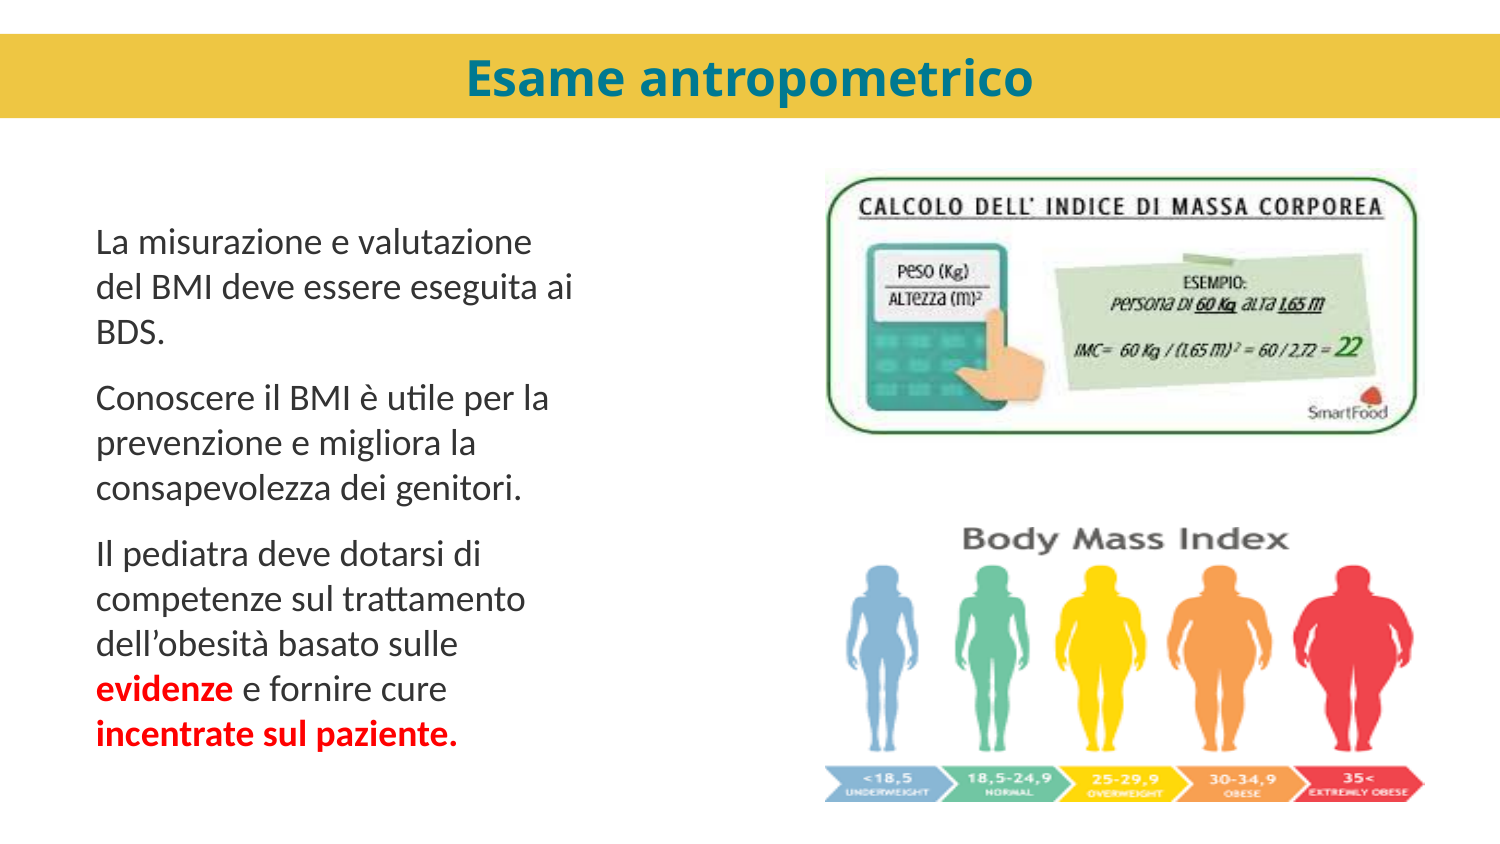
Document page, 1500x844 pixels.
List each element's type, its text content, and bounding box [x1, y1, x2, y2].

picture [824, 527, 1425, 802]
text_box Esame antropometrico [74, 42, 1425, 110]
picture [824, 168, 1425, 443]
text_box La misurazione e valutazione del BMI deve essere eseguita ai BDS. Conoscere il BMI è utile per la prevenzione e migliora la consapevolezza dei genitori. Il pediatra deve dotarsi di competenze sul trattamento dell’obesità basato sulle evidenze e fornire cure incentrate sul paziente. [74, 168, 600, 802]
text_box [0, 33, 1500, 119]
